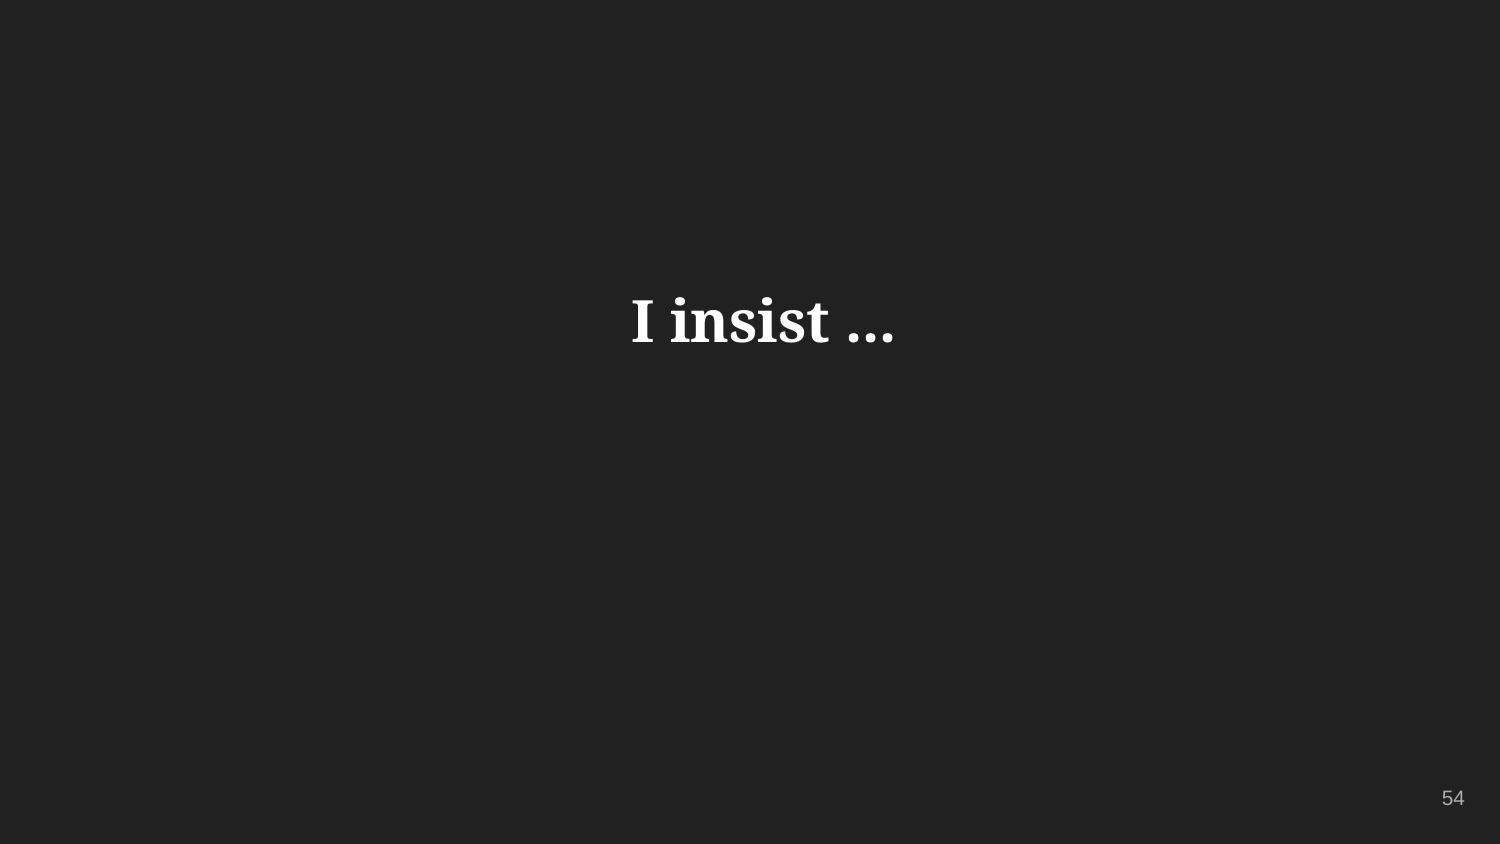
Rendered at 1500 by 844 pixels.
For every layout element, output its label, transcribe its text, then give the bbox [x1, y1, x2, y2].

slide_number ‹#› [1389, 764, 1480, 830]
title I insist ... [65, 269, 1464, 418]
